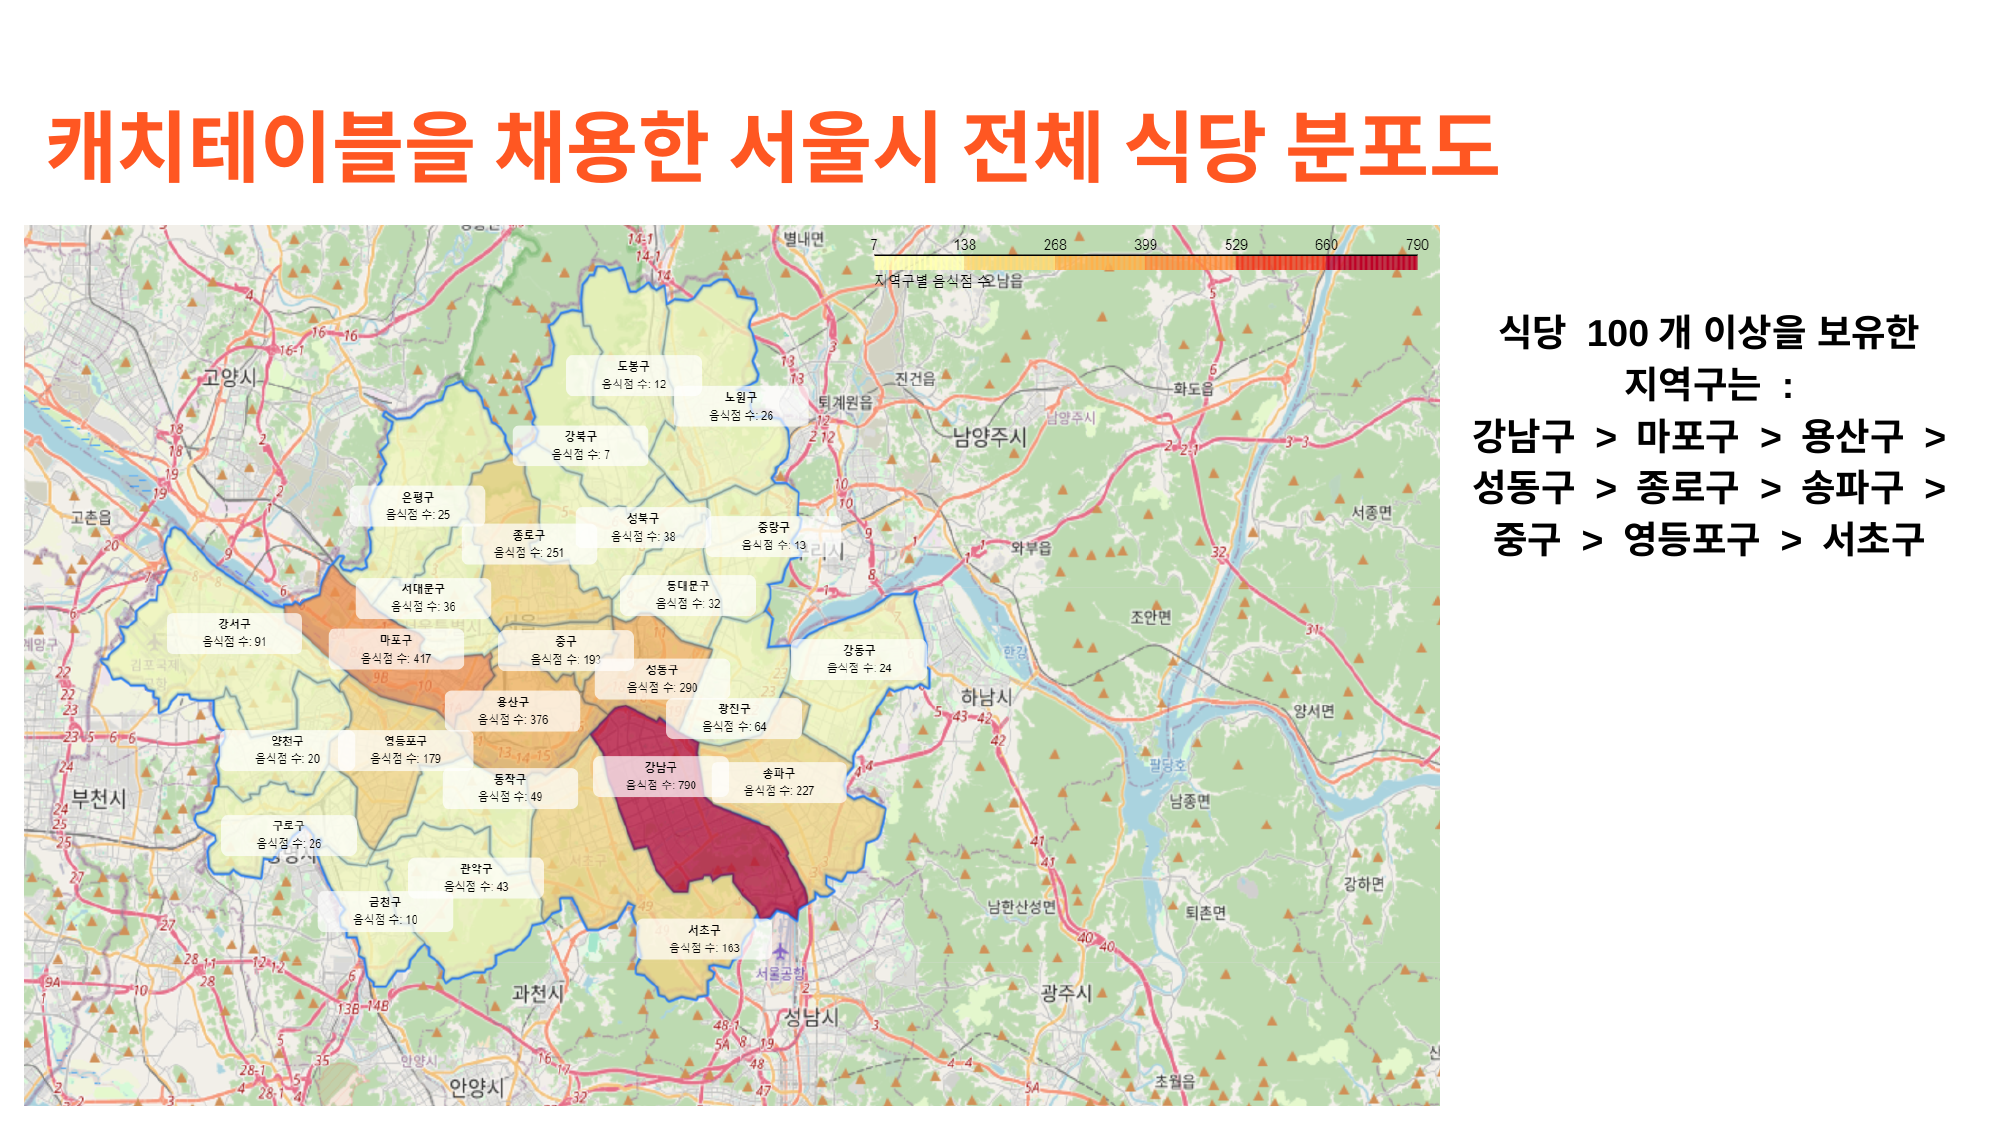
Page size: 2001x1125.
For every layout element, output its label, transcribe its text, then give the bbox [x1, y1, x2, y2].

text_box 식당 100개 이상을 보유한 지역구는 : 강남구 > 마포구 > 용산구 > 성동구 > 종로구 > 송파구 > 중구 > 영등포구 > 서초구 [1441, 225, 1980, 742]
title 캐치테이블을 채용한 서울시 전체 식당 분포도 [24, 88, 1889, 214]
picture [24, 225, 1440, 1106]
